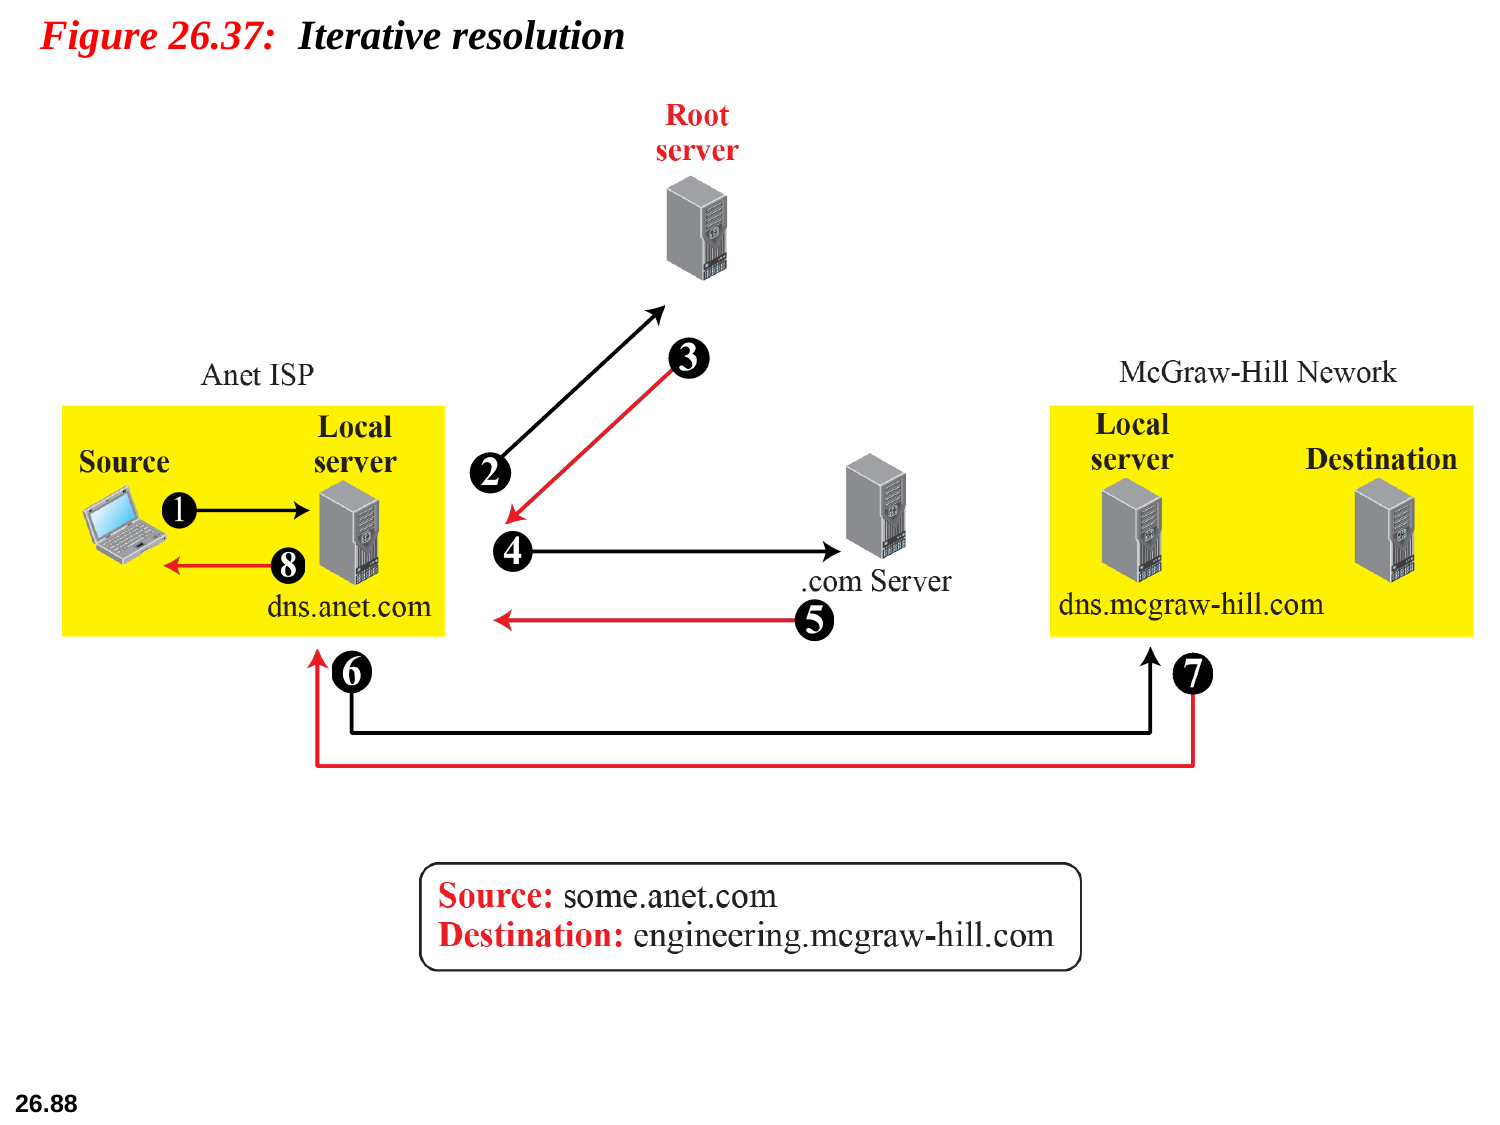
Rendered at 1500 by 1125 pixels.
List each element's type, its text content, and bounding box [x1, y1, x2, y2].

picture [306, 647, 1213, 768]
picture [1049, 356, 1474, 638]
text_box Figure 26.37: Iterative resolution [24, 0, 1363, 65]
picture [469, 99, 744, 524]
picture [493, 453, 952, 646]
picture [418, 862, 1082, 972]
text_box 26.88 [0, 1049, 313, 1125]
picture [62, 358, 445, 638]
